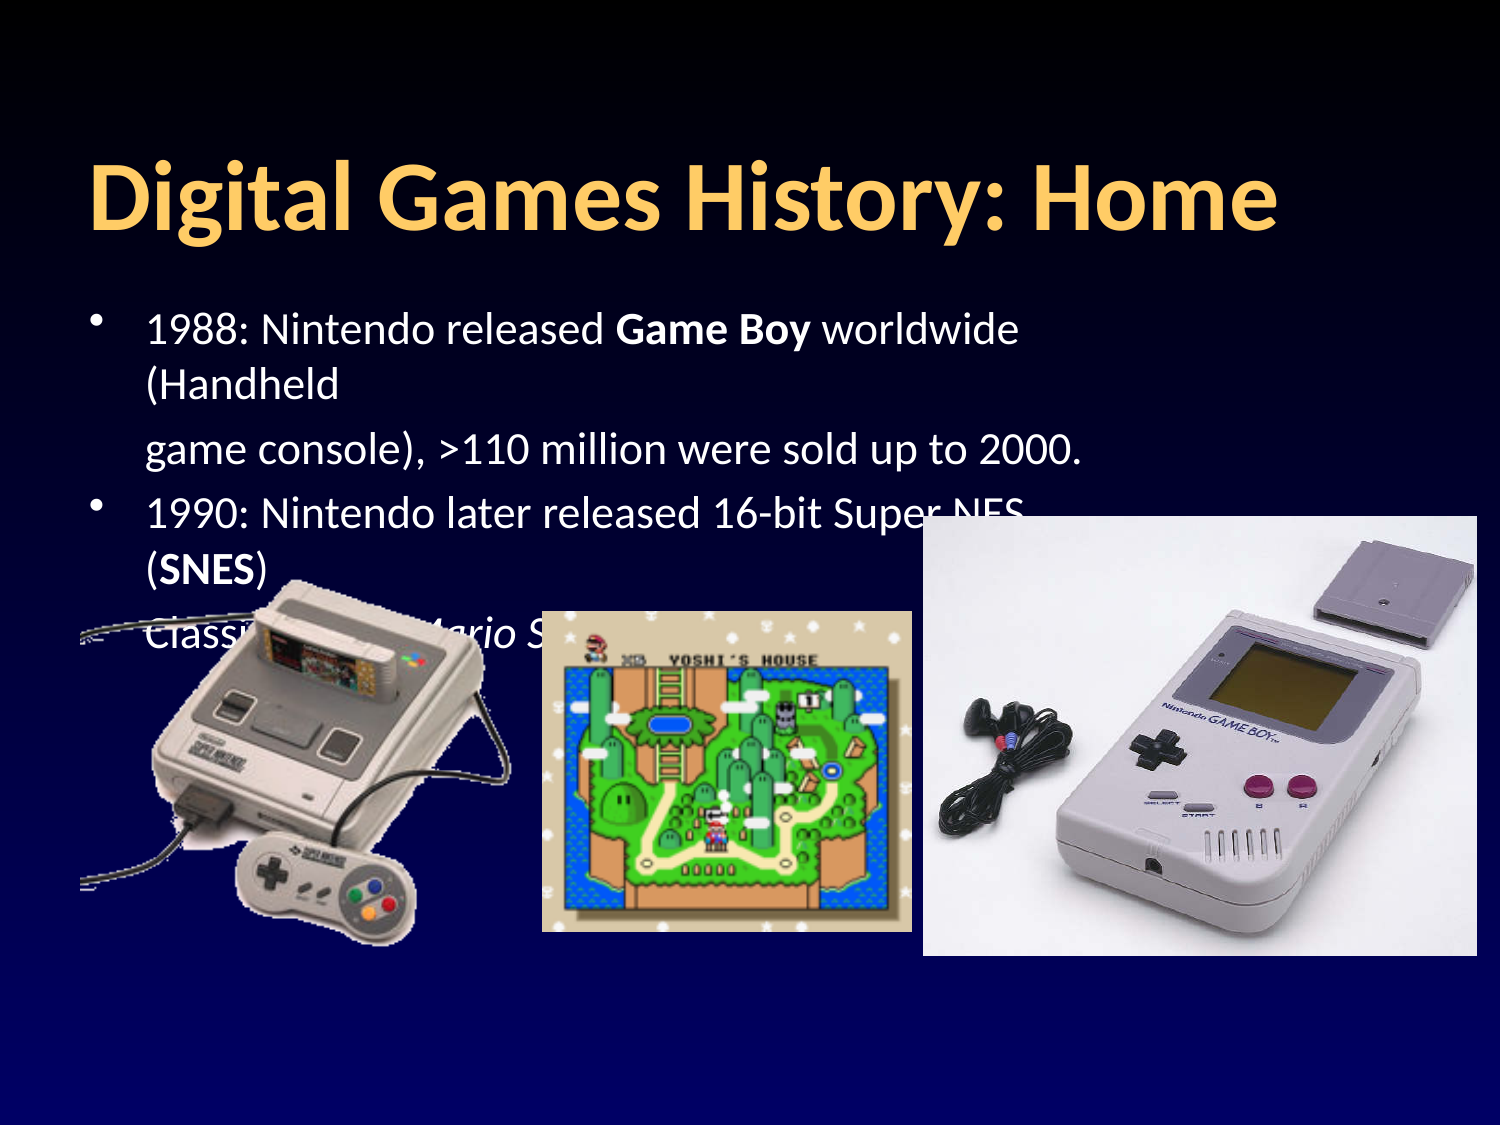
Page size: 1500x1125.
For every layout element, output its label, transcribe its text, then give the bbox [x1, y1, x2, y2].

title Digital Games History: Home [75, 124, 1425, 263]
picture [922, 516, 1477, 956]
list 1988: Nintendo released Game Boy worldwide (Handheld game console), >110 million were sold up to 2000. 1990: Nintendo later released 16-bit Super NES (SNES) Classic game: Mario Super World [75, 291, 1166, 921]
picture [80, 571, 912, 967]
